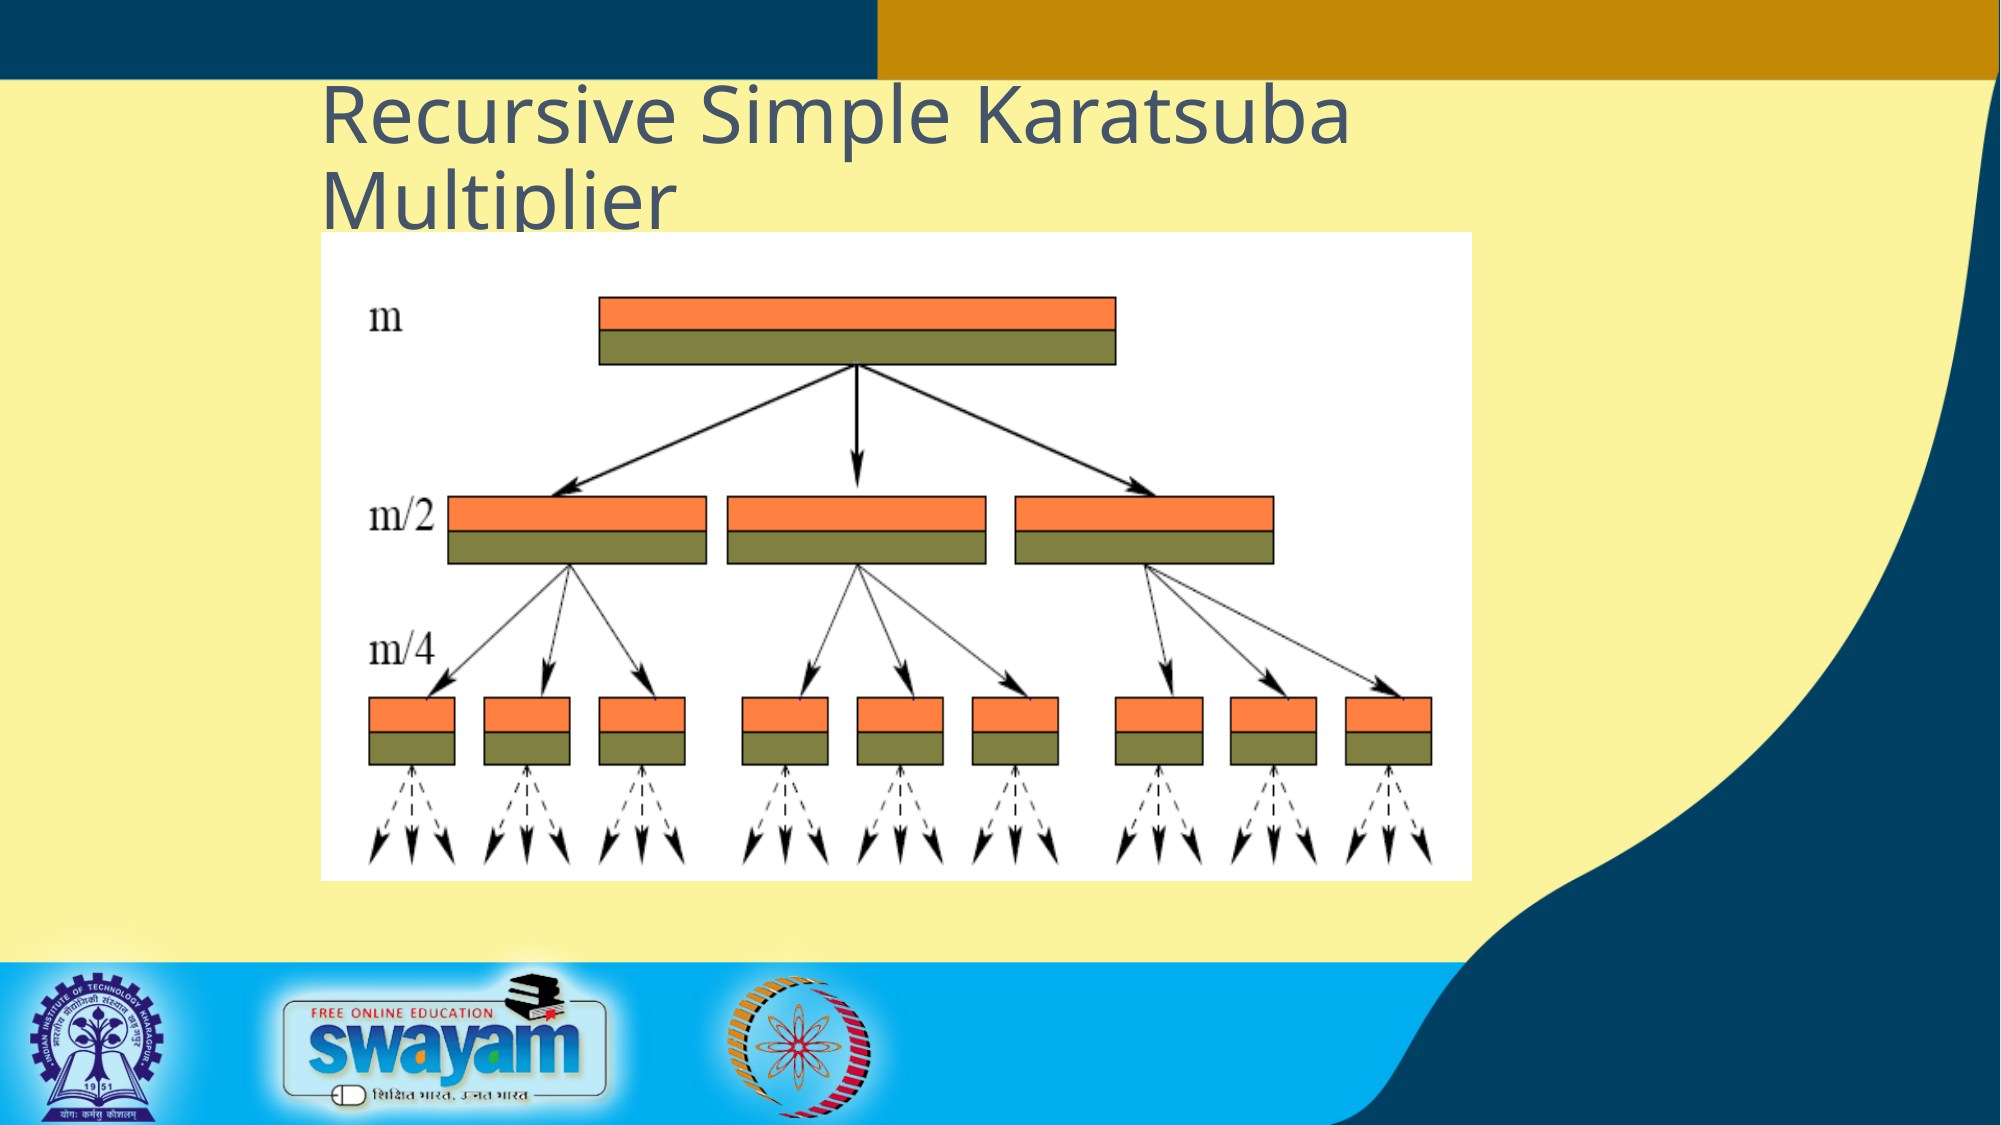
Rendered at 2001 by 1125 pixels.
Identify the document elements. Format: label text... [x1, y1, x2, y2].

picture [0, 0, 2001, 1125]
picture [1425, 1016, 1433, 1023]
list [321, 232, 1472, 881]
title Recursive Simple Karatsuba Multiplier [304, 66, 1608, 255]
